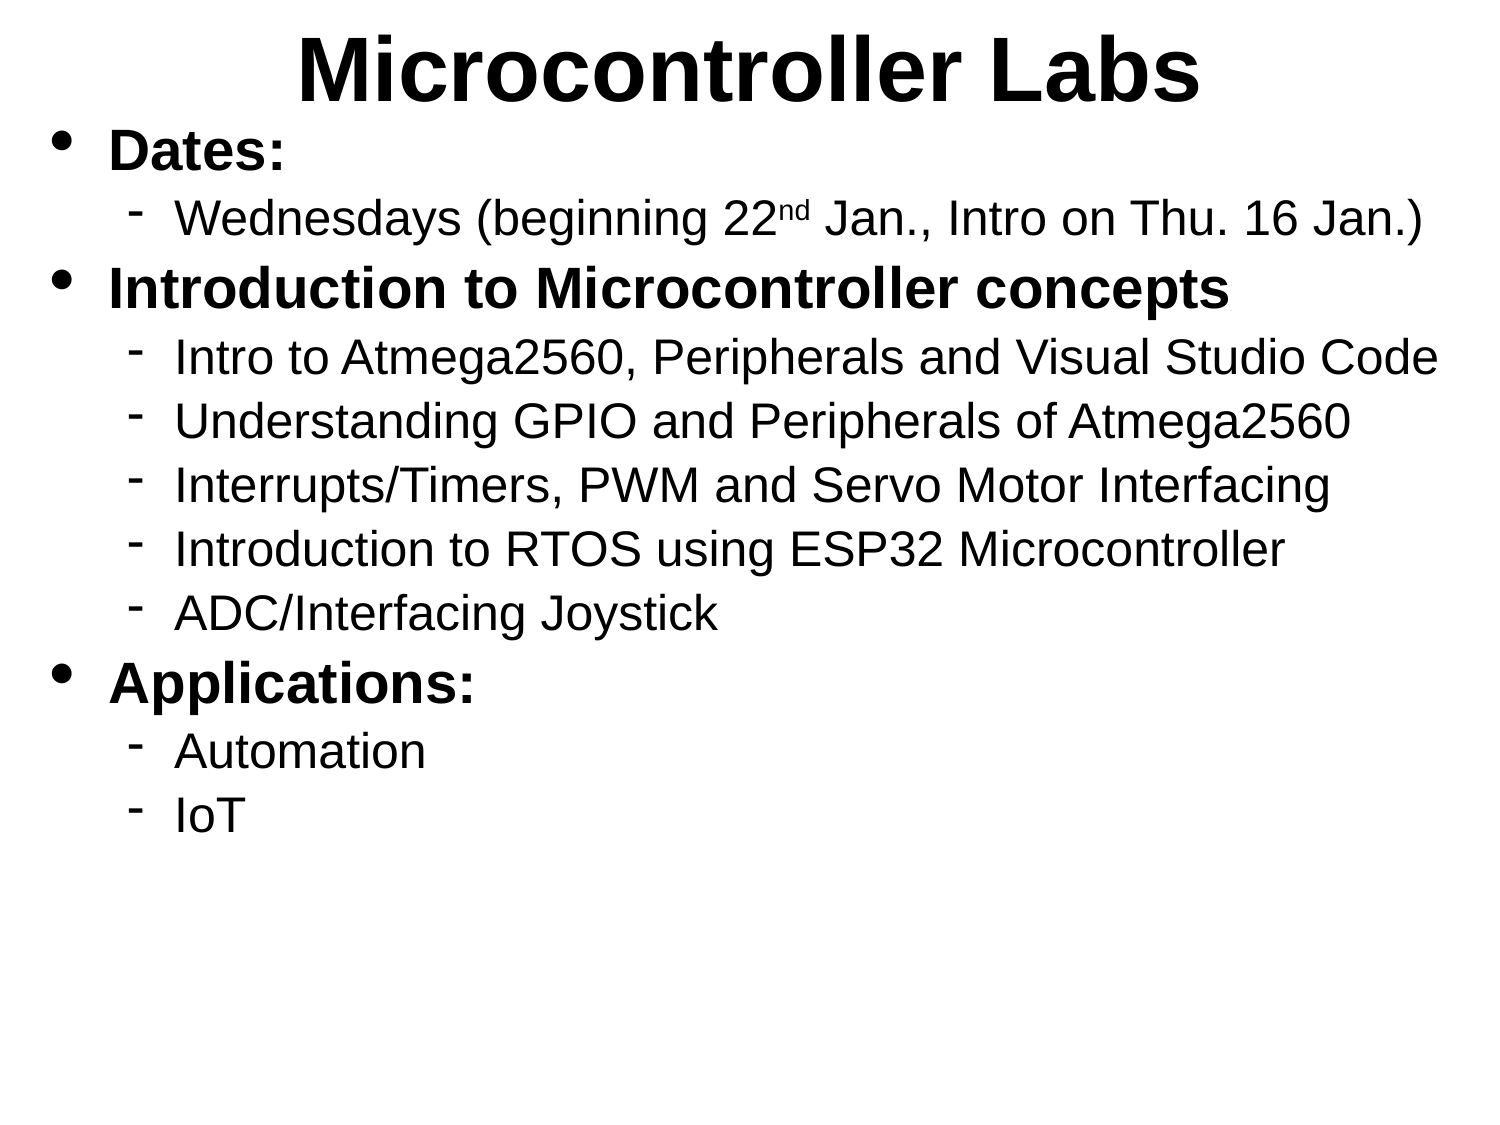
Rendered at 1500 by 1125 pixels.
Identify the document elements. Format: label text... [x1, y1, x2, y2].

text_box Dates: Wednesdays (beginning 22nd Jan., Intro on Thu. 16 Jan.) Introduction to Microcontroller concepts Intro to Atmega2560, Peripherals and Visual Studio Code Understanding GPIO and Peripherals of Atmega2560 Interrupts/Timers, PWM and Servo Motor Interfacing Introduction to RTOS using ESP32 Microcontroller ADC/Interfacing Joystick Applications: Automation IoT [37, 112, 1463, 1125]
text_box Microcontroller Labs [75, 12, 1425, 112]
